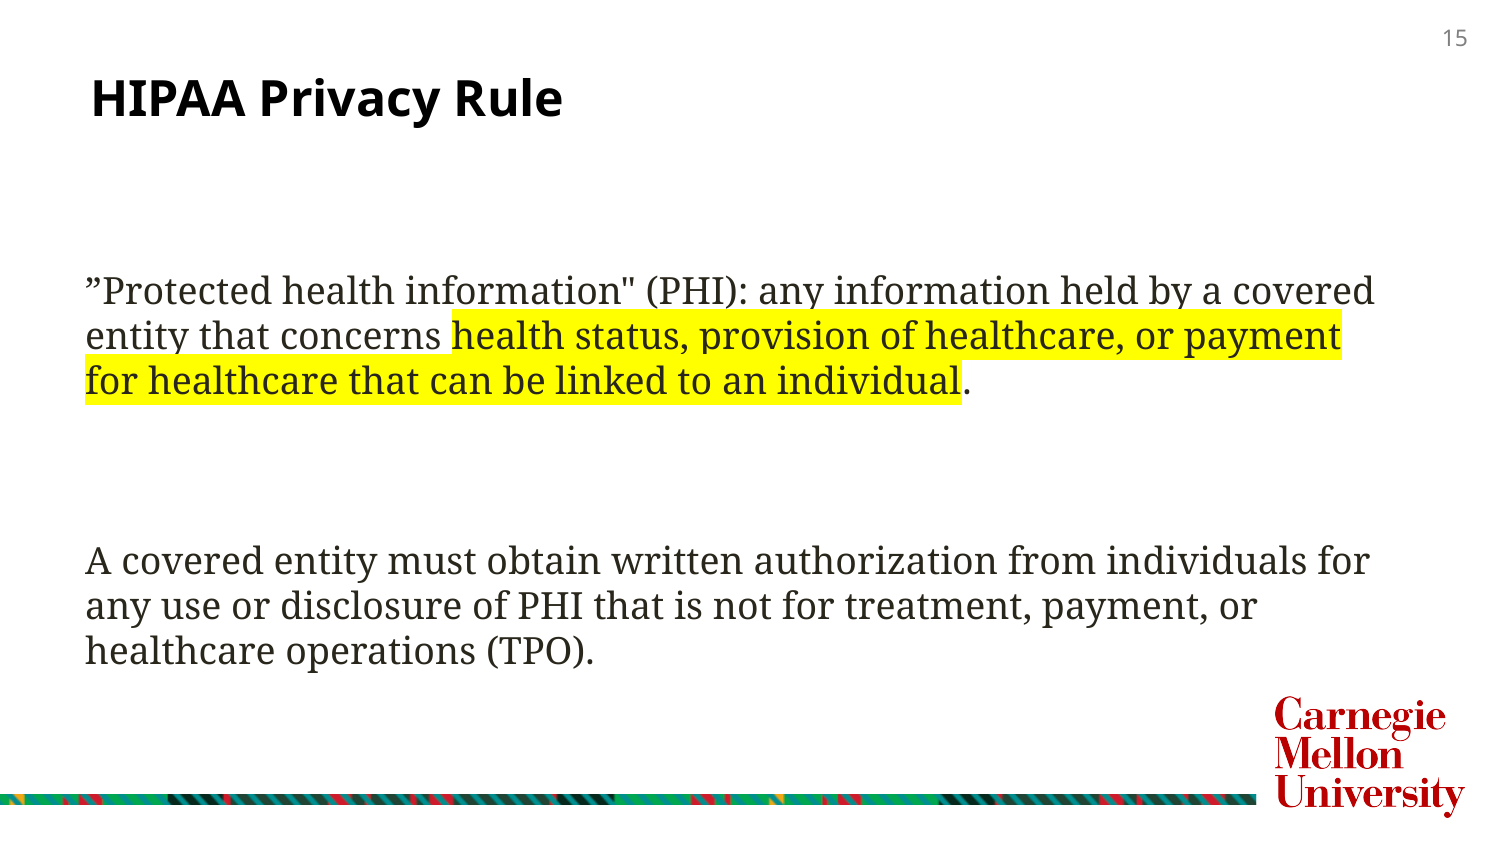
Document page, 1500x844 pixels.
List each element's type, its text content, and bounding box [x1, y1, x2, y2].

title HIPAA Privacy Rule [75, 59, 1425, 160]
list ”Protected health information" (PHI): any information held by a covered entity that concerns health status, provision of healthcare, or payment for healthcare that can be linked to an individual. A covered entity must obtain written authorization from individuals for any use or disclosure of PHI that is not for treatment, payment, or healthcare operations (TPO). [70, 259, 1421, 747]
picture [1275, 696, 1465, 818]
picture [0, 794, 1257, 805]
